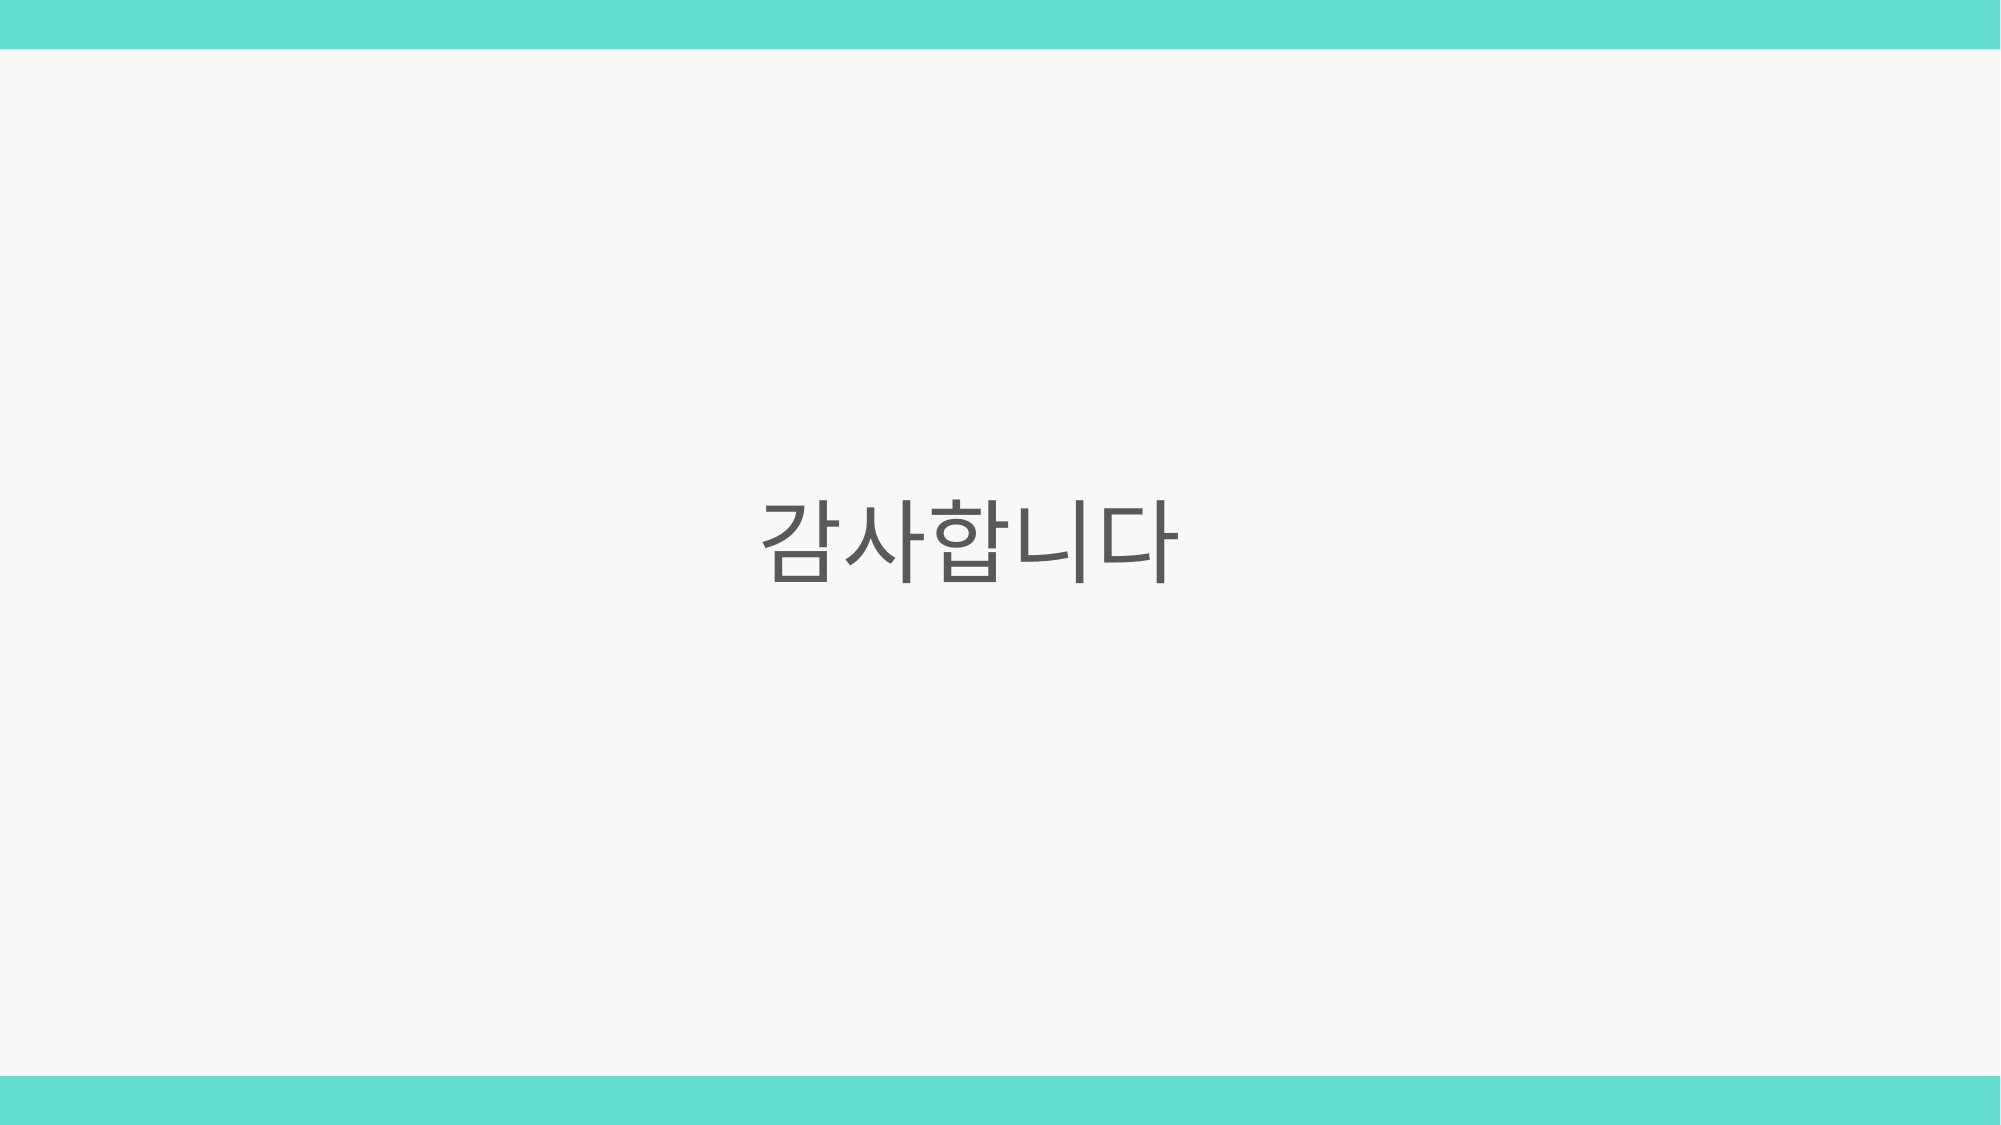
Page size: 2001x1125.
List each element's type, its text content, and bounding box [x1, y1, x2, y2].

text_box [0, 0, 2000, 49]
text_box 감사합니다 [743, 477, 1269, 603]
text_box [0, 1076, 2000, 1125]
